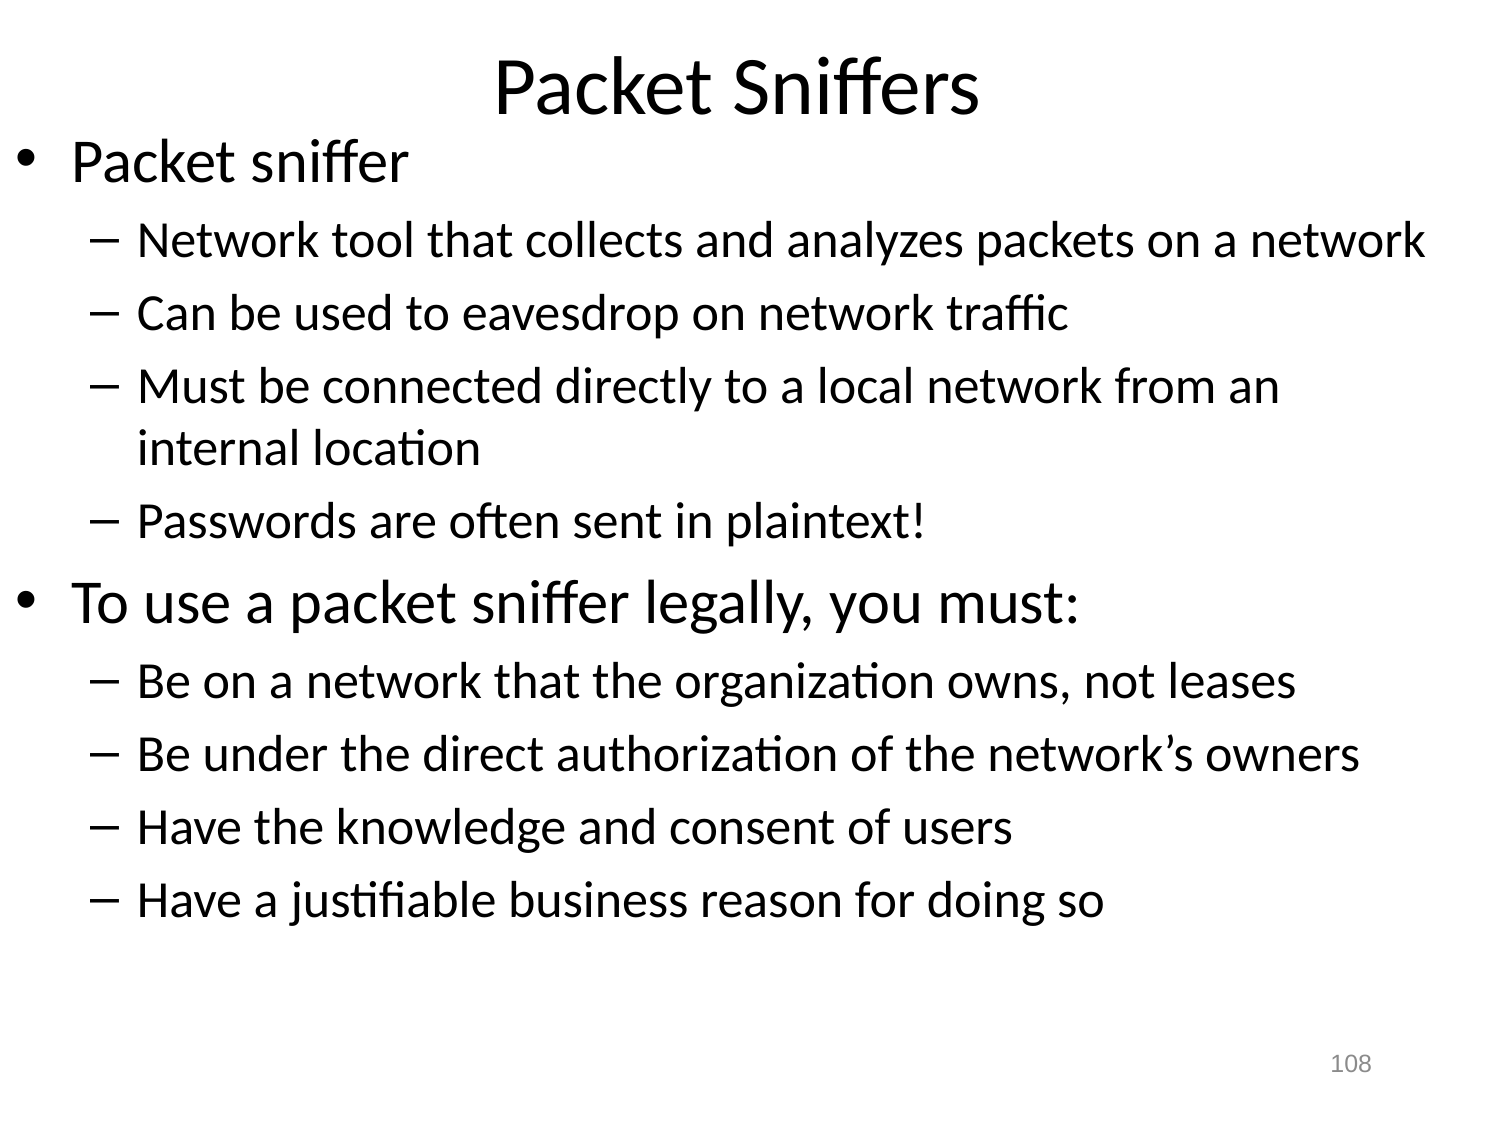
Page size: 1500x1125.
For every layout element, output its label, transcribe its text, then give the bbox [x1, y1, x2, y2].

slide_number 108 [1074, 1025, 1388, 1100]
list Packet sniffer Network tool that collects and analyzes packets on a network Can be used to eavesdrop on network traffic Must be connected directly to a local network from an internal location Passwords are often sent in plaintext! To use a packet sniffer legally, you must: Be on a network that the organization owns, not leases Be under the direct authorization of the network’s owners Have the knowledge and consent of users Have a justifiable business reason for doing so [0, 112, 1451, 913]
title Packet Sniffers [99, 49, 1376, 112]
